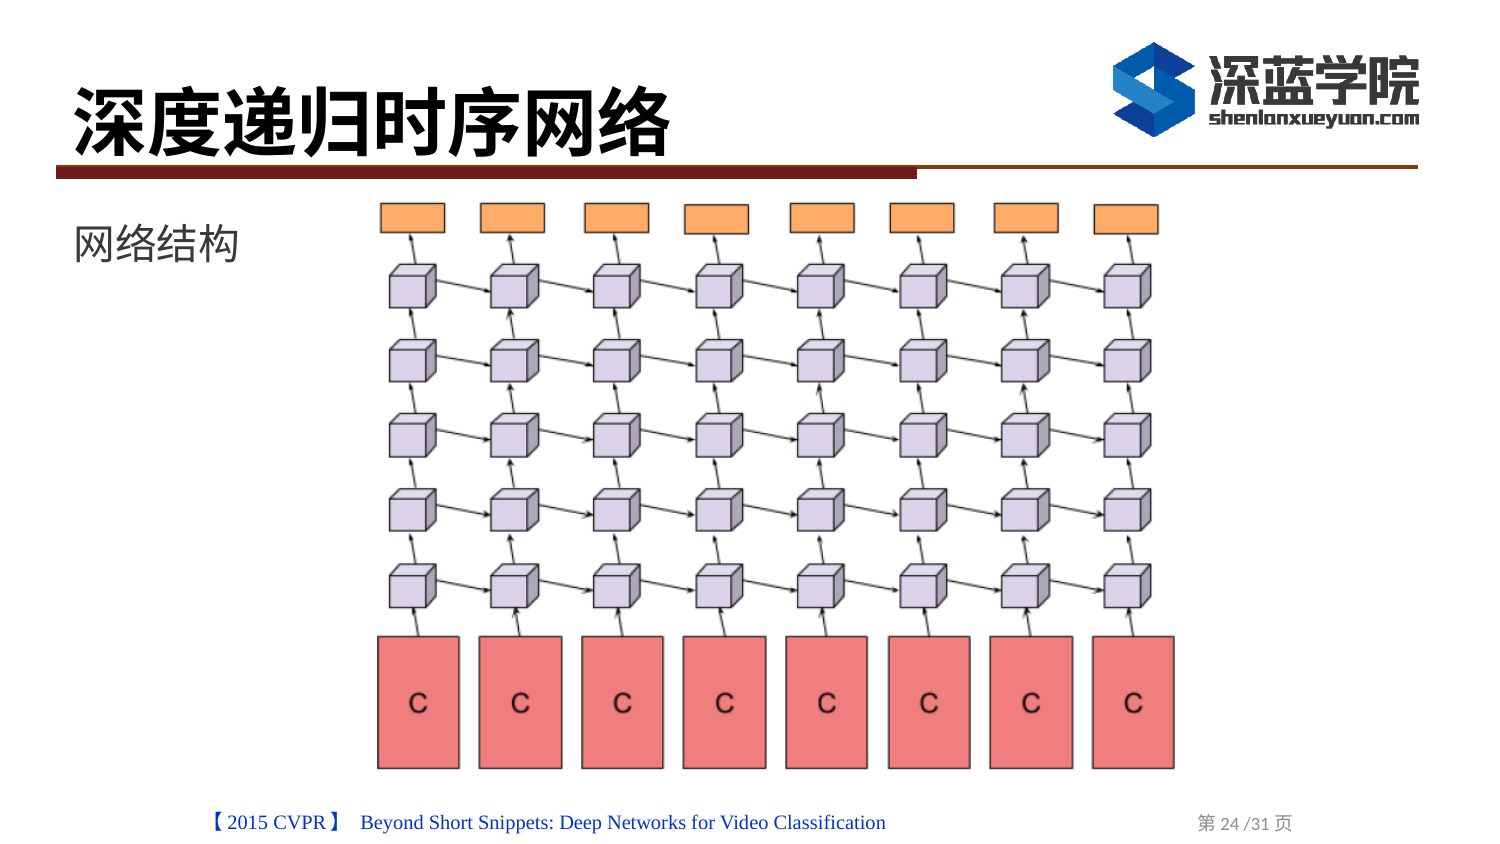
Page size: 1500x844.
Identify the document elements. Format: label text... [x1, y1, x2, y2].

picture [1112, 42, 1419, 137]
text_box 网络结构 [58, 185, 256, 276]
slide_number 第24 /31页 [1139, 802, 1309, 844]
text_box 【2015 CVPR】 Beyond Short Snippets: Deep Networks for Video Classification [187, 801, 1309, 841]
title 深度递归时序网络 [57, 44, 1352, 208]
picture [368, 197, 1182, 776]
